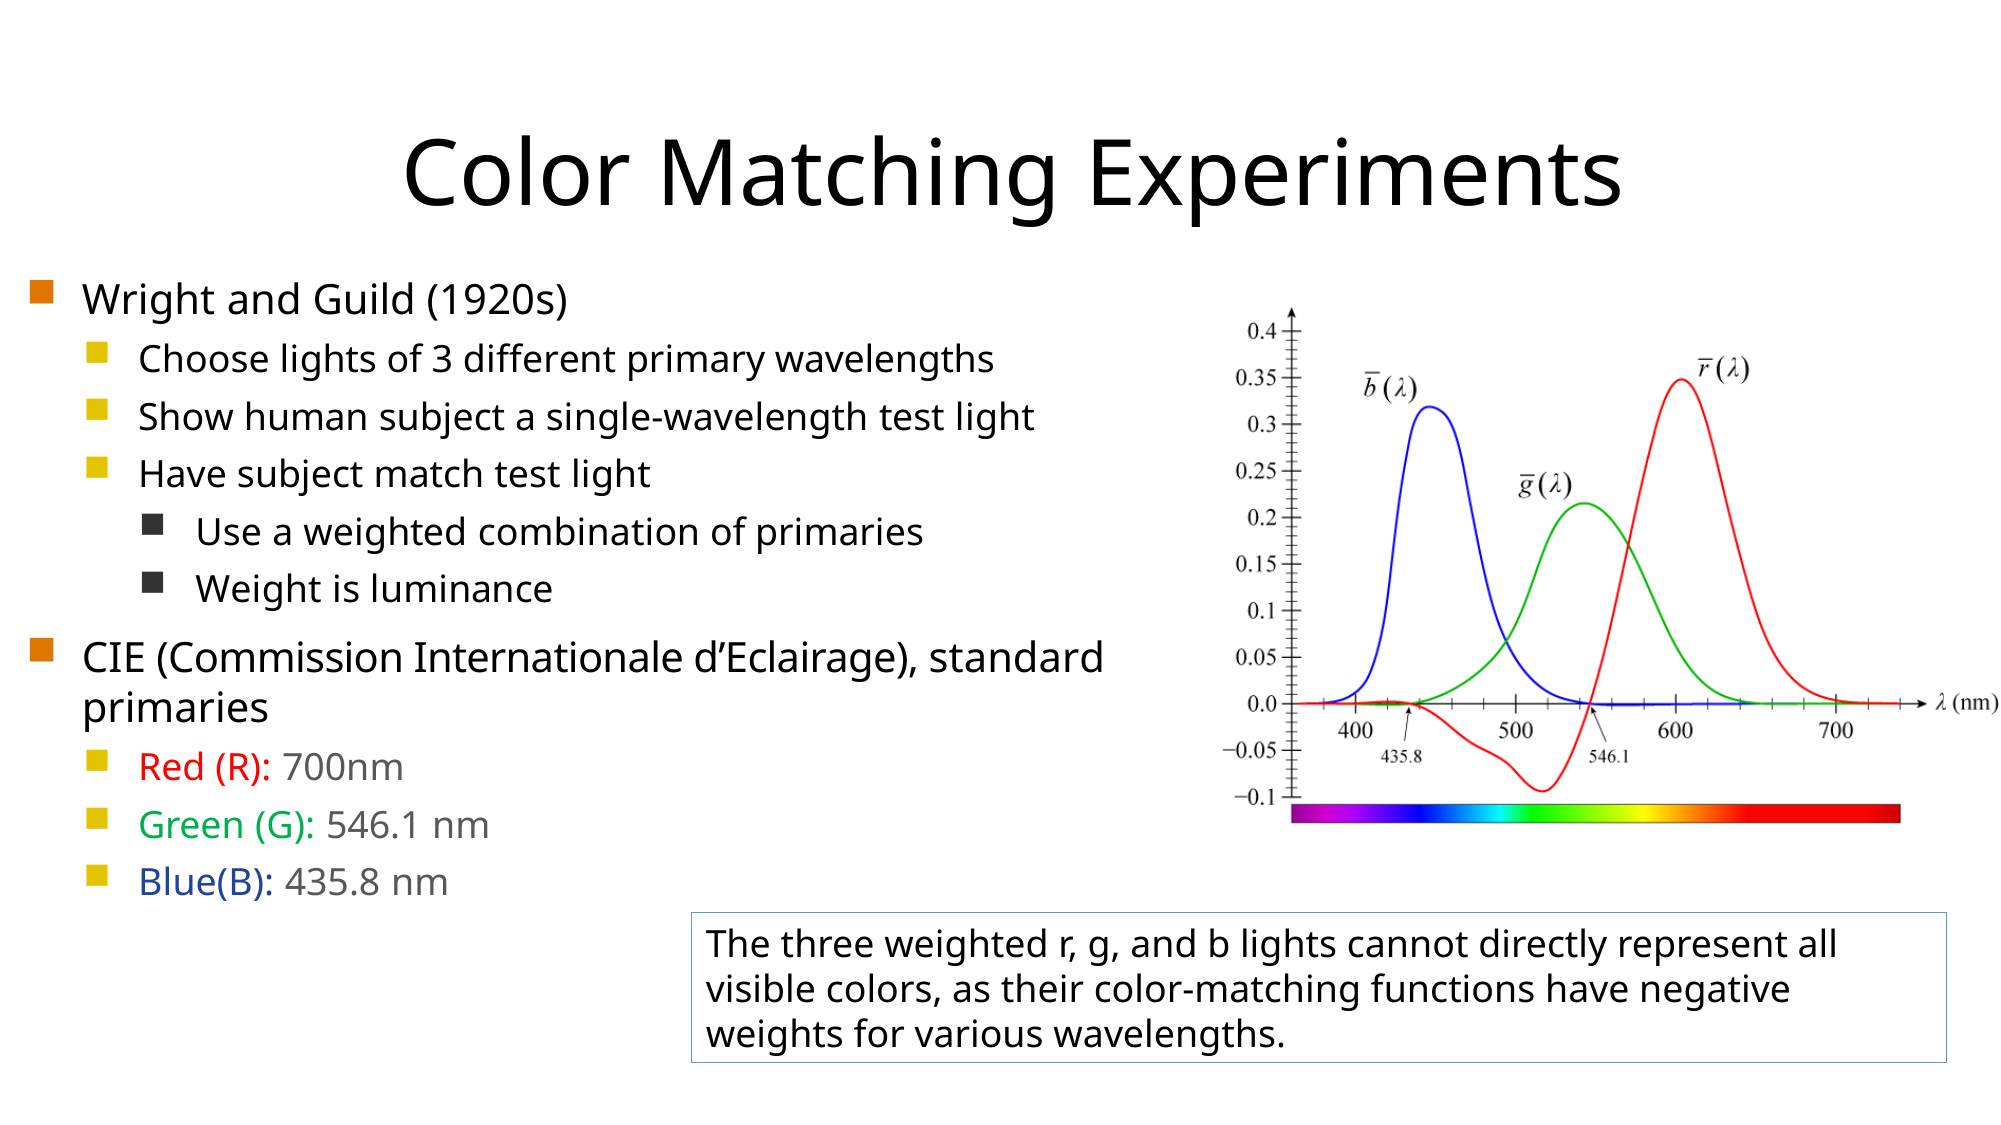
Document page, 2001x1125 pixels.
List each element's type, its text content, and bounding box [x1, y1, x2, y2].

picture [1220, 306, 2000, 825]
title Color Matching Experiments [303, 74, 2000, 263]
text_box The three weighted r, g, and b lights cannot directly represent all visible colors, as their color-matching functions have negative weights for various wavelengths. [691, 912, 1947, 1063]
text_box Wright and Guild (1920s) Choose lights of 3 different primary wavelengths Show human subject a single-wavelength test light Have subject match test light Use a weighted combination of primaries Weight is luminance CIE (Commission Internationale d’Eclairage), standard primaries Red (R): 700nm Green (G): 546.1 nm Blue(B): 435.8 nm [23, 272, 1267, 904]
